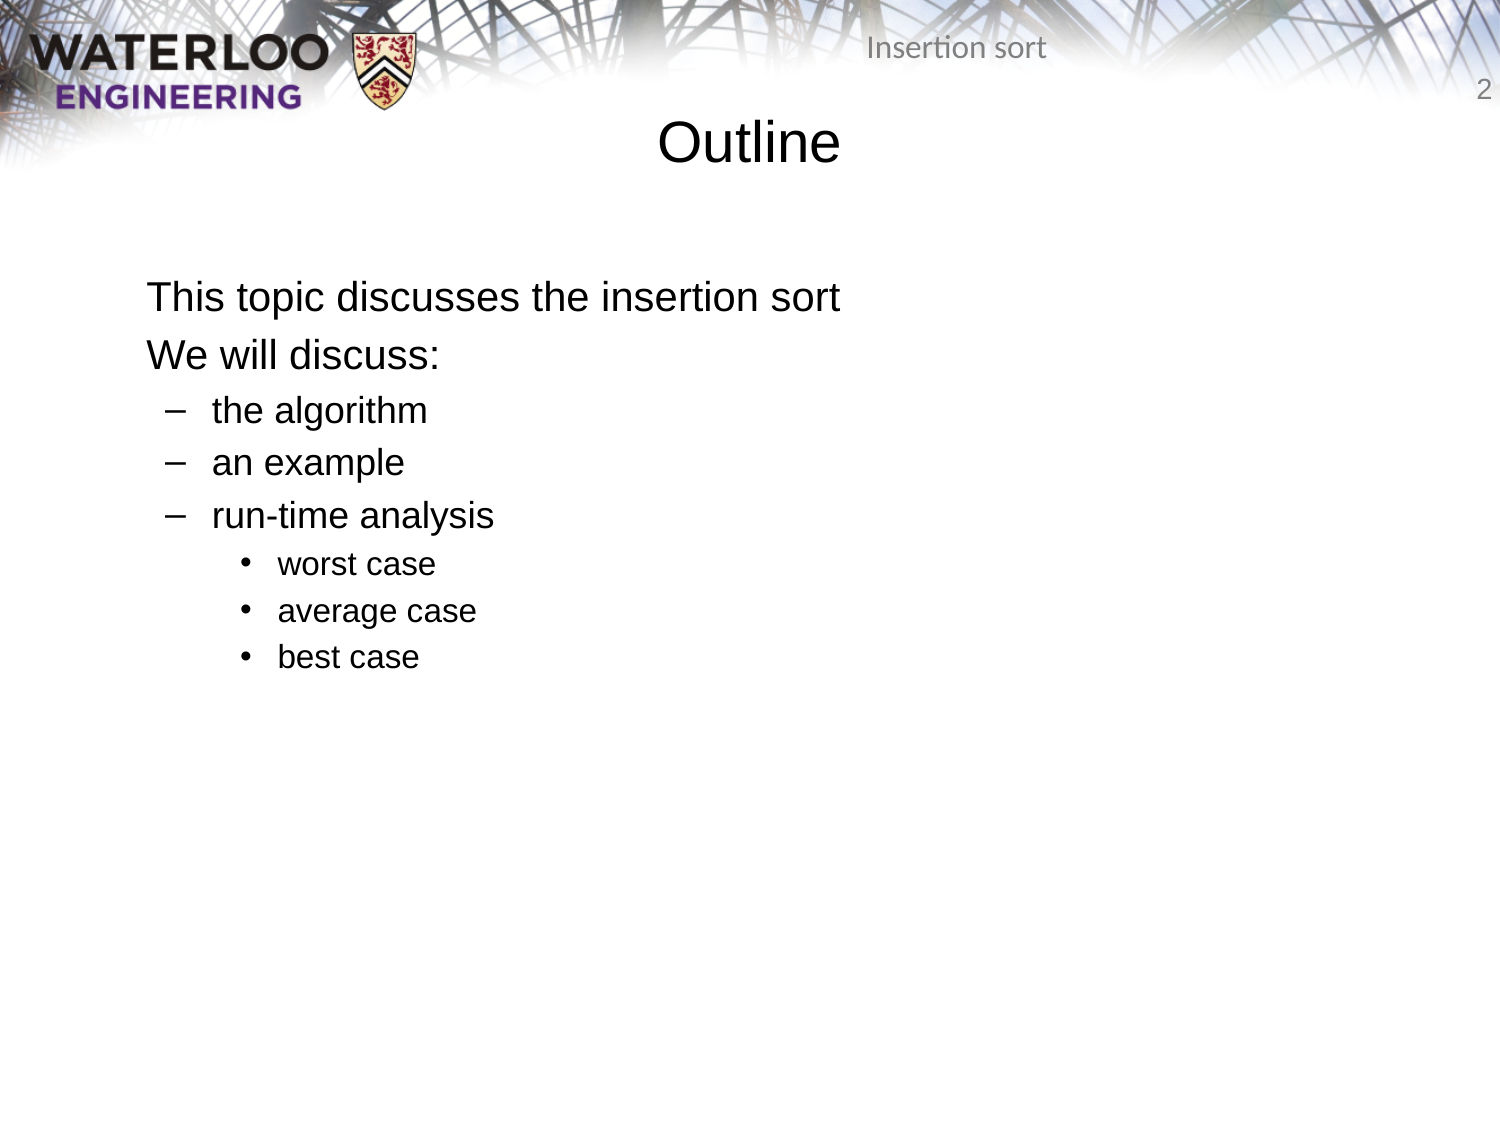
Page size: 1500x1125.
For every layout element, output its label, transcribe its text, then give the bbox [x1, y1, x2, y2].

title Outline [74, 44, 1426, 233]
picture [0, 0, 1500, 1125]
list This topic discusses the insertion sort We will discuss: the algorithm an example run-time analysis worst case average case best case [74, 262, 1426, 1006]
